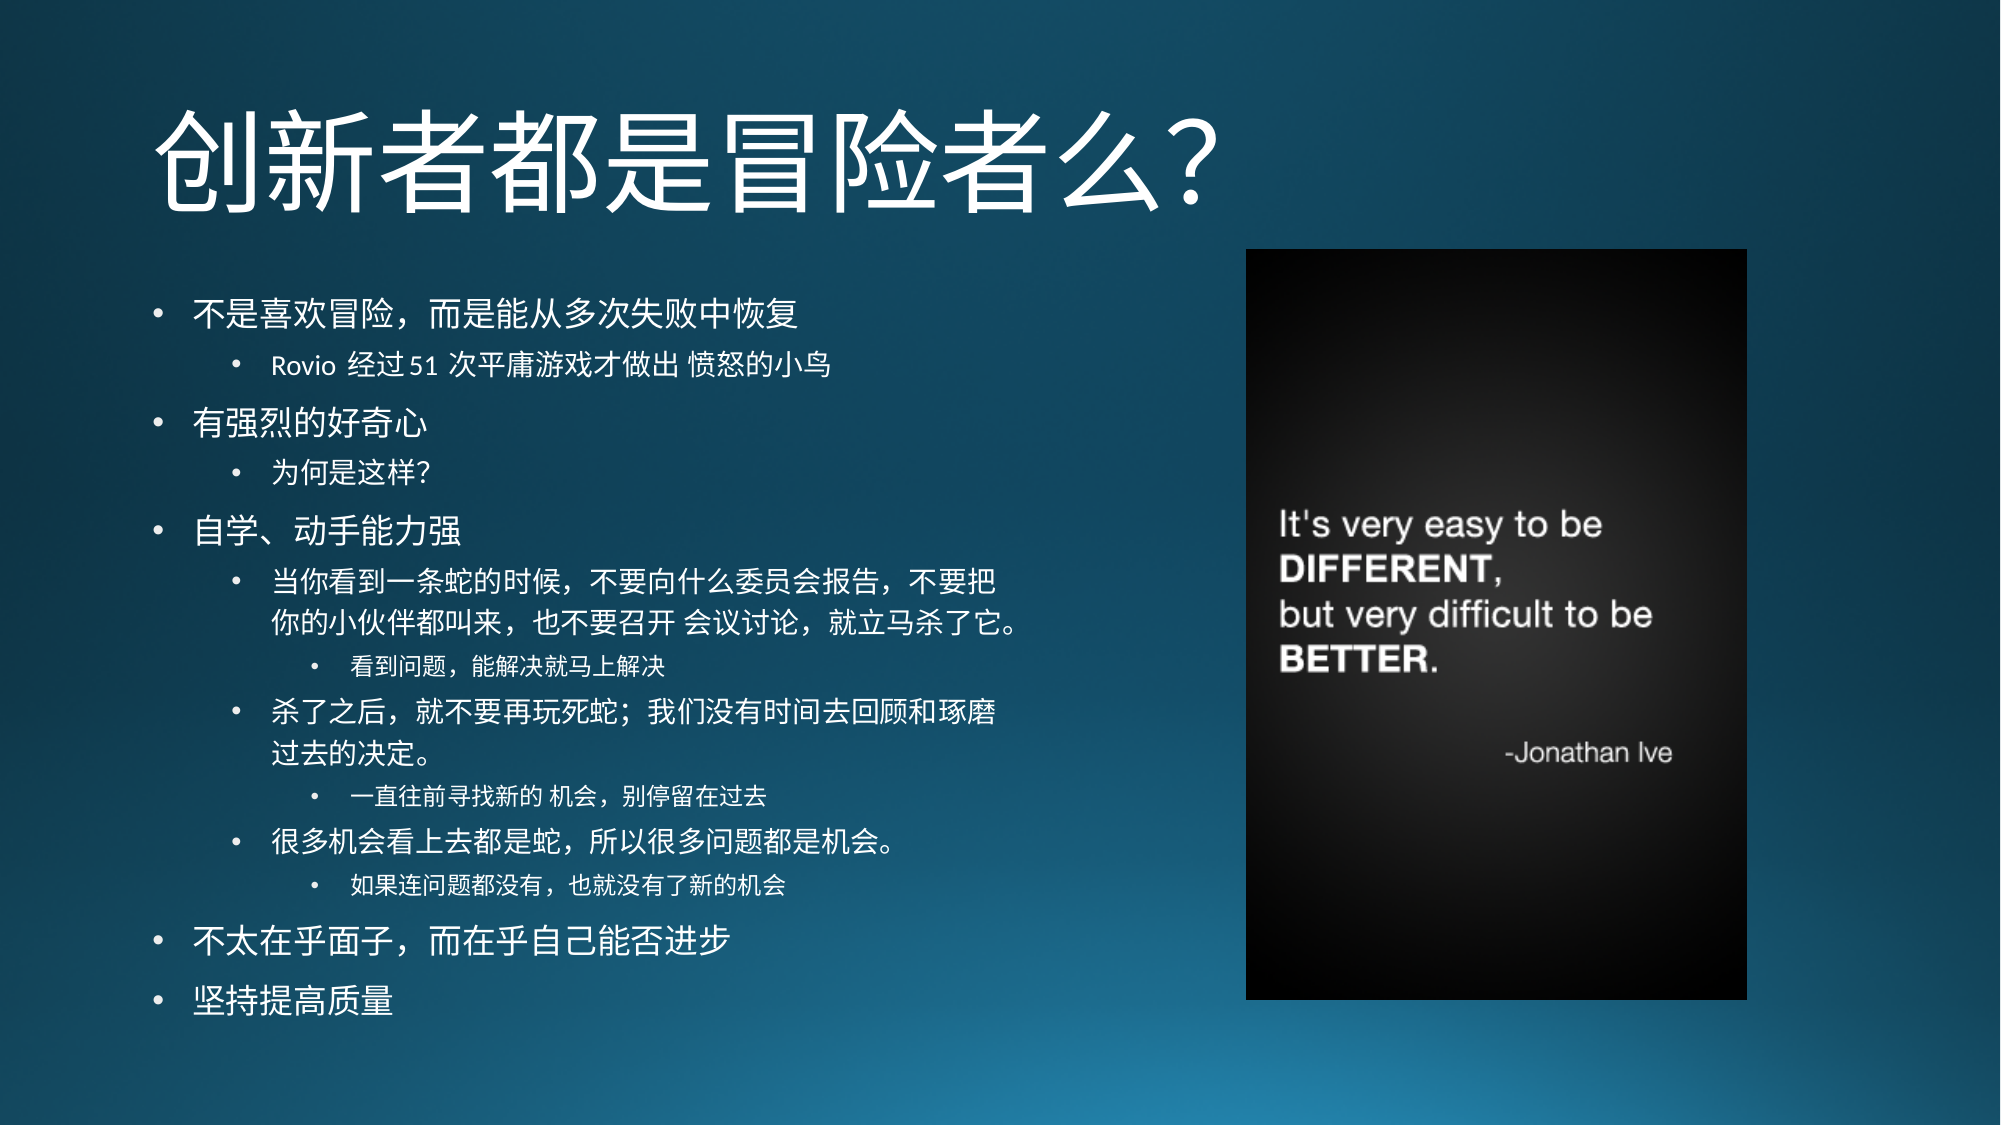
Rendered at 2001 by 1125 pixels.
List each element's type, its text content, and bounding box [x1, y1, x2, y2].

title 创新者都是冒险者么？ [137, 59, 1863, 278]
list 不是喜欢冒险，而是能从多次失败中恢复 Rovio 经过51 次平庸游戏才做出 愤怒的小鸟 有强烈的好奇心 为何是这样？ 自学、动手能力强 当你看到一条蛇的时候，不要向什么委员会报告，不要把你的小伙伴都叫来，也不要召开 会议讨论，就立马杀了它。 看到问题，能解决就马上解决 杀了之后，就不要再玩死蛇；我们没有时间去回顾和琢磨过去的决定。 一直往前寻找新的 机会，别停留在过去 很多机会看上去都是蛇，所以很多问题都是机会。 如果连问题都没有，也就没有了新的机会 不太在乎面子，而在乎自己能否进步 坚持提高质量 [137, 277, 1038, 1037]
picture [0, 0, 2001, 1125]
